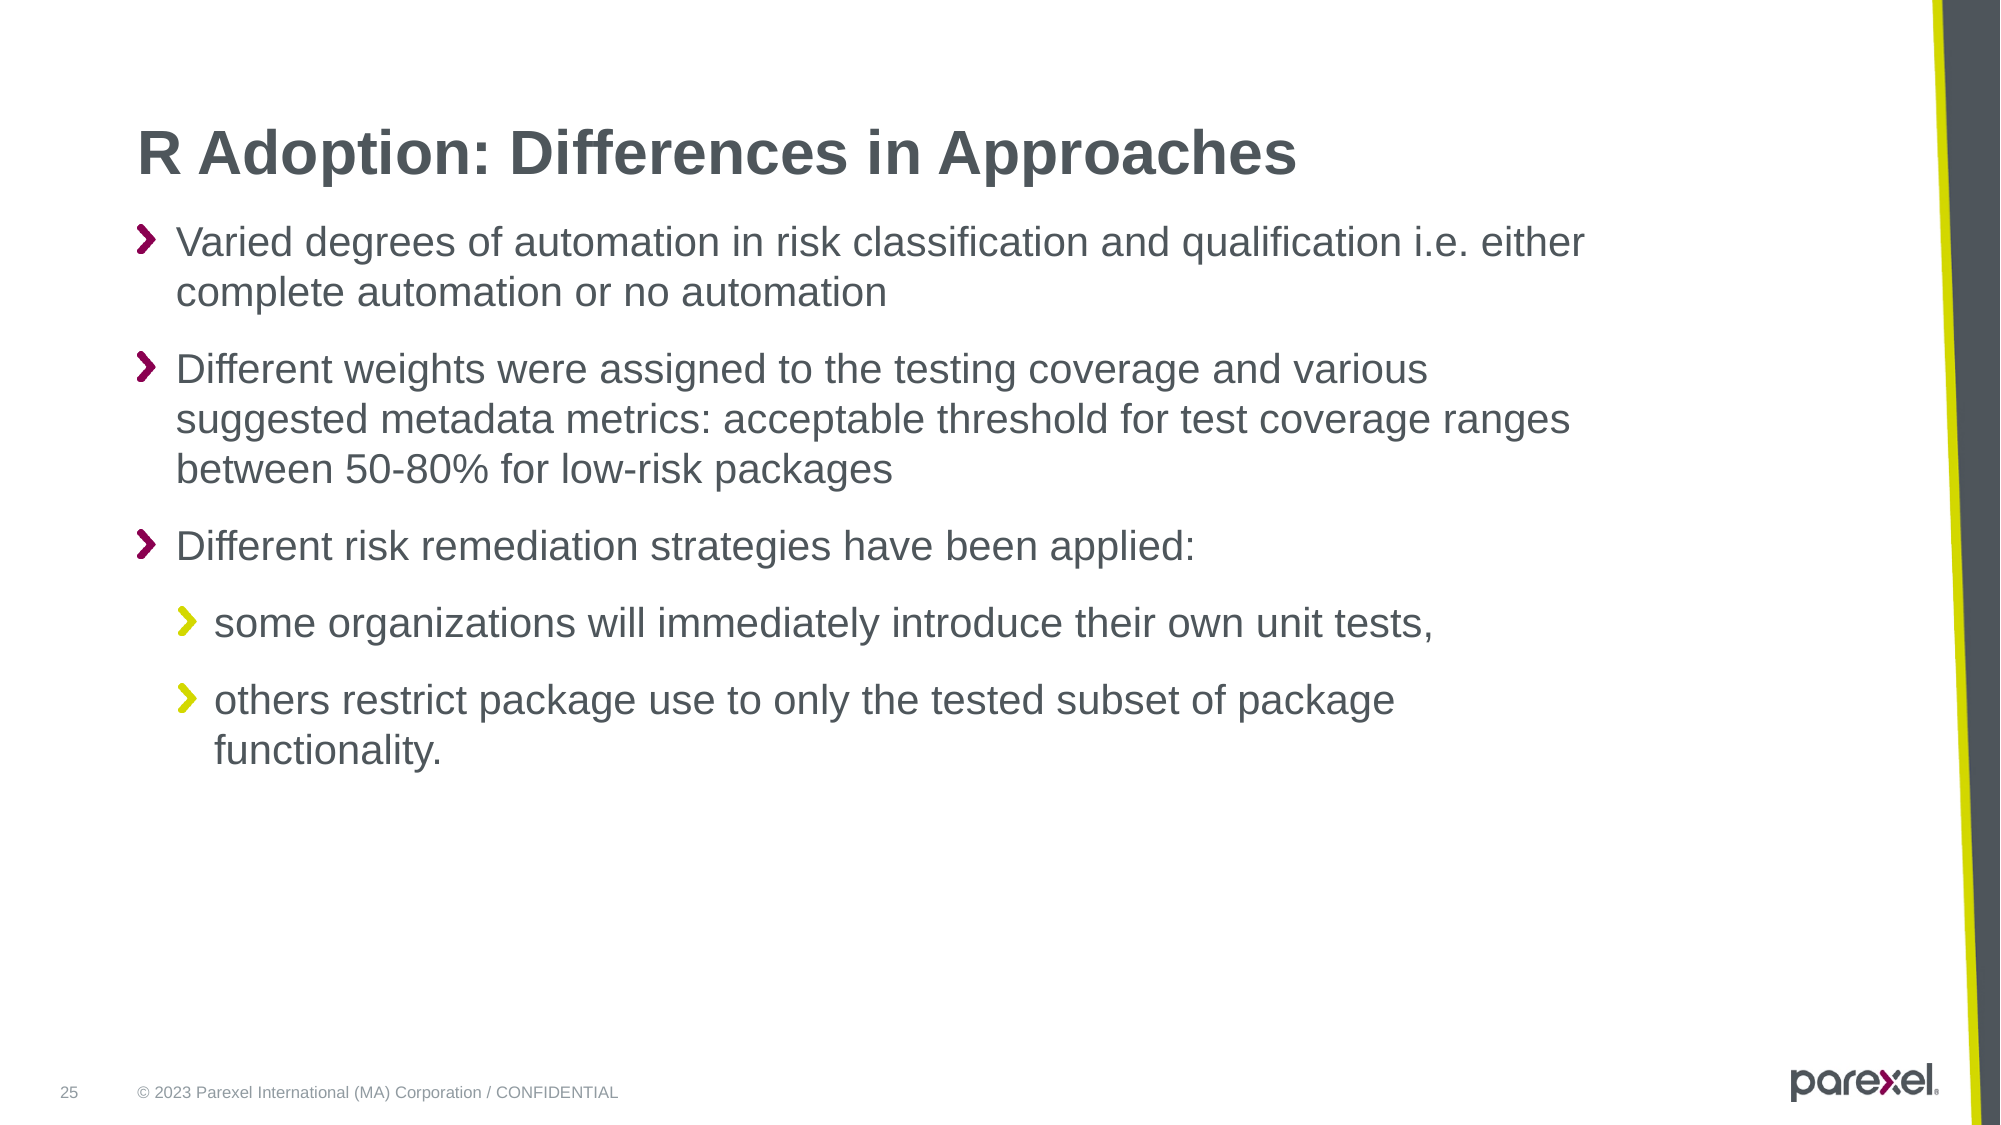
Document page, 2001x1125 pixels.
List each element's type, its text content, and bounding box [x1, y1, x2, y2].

title R Adoption: Differences in Approaches [137, 28, 1863, 187]
picture [178, 606, 197, 636]
slide_number 25 [19, 1081, 79, 1102]
picture [178, 683, 197, 713]
list Varied degrees of automation in risk classification and qualification i.e. either complete automation or no automation Different weights were assigned to the testing coverage and various suggested metadata metrics: acceptable threshold for test coverage ranges between 50-80% for low-risk packages Different risk remediation strategies have been applied: some organizations will immediately introduce their own unit tests, others restrict package use to only the tested subset of package functionality. [137, 214, 1607, 972]
picture [137, 224, 156, 254]
picture [137, 351, 156, 382]
picture [137, 529, 156, 559]
picture [1791, 0, 2000, 1125]
